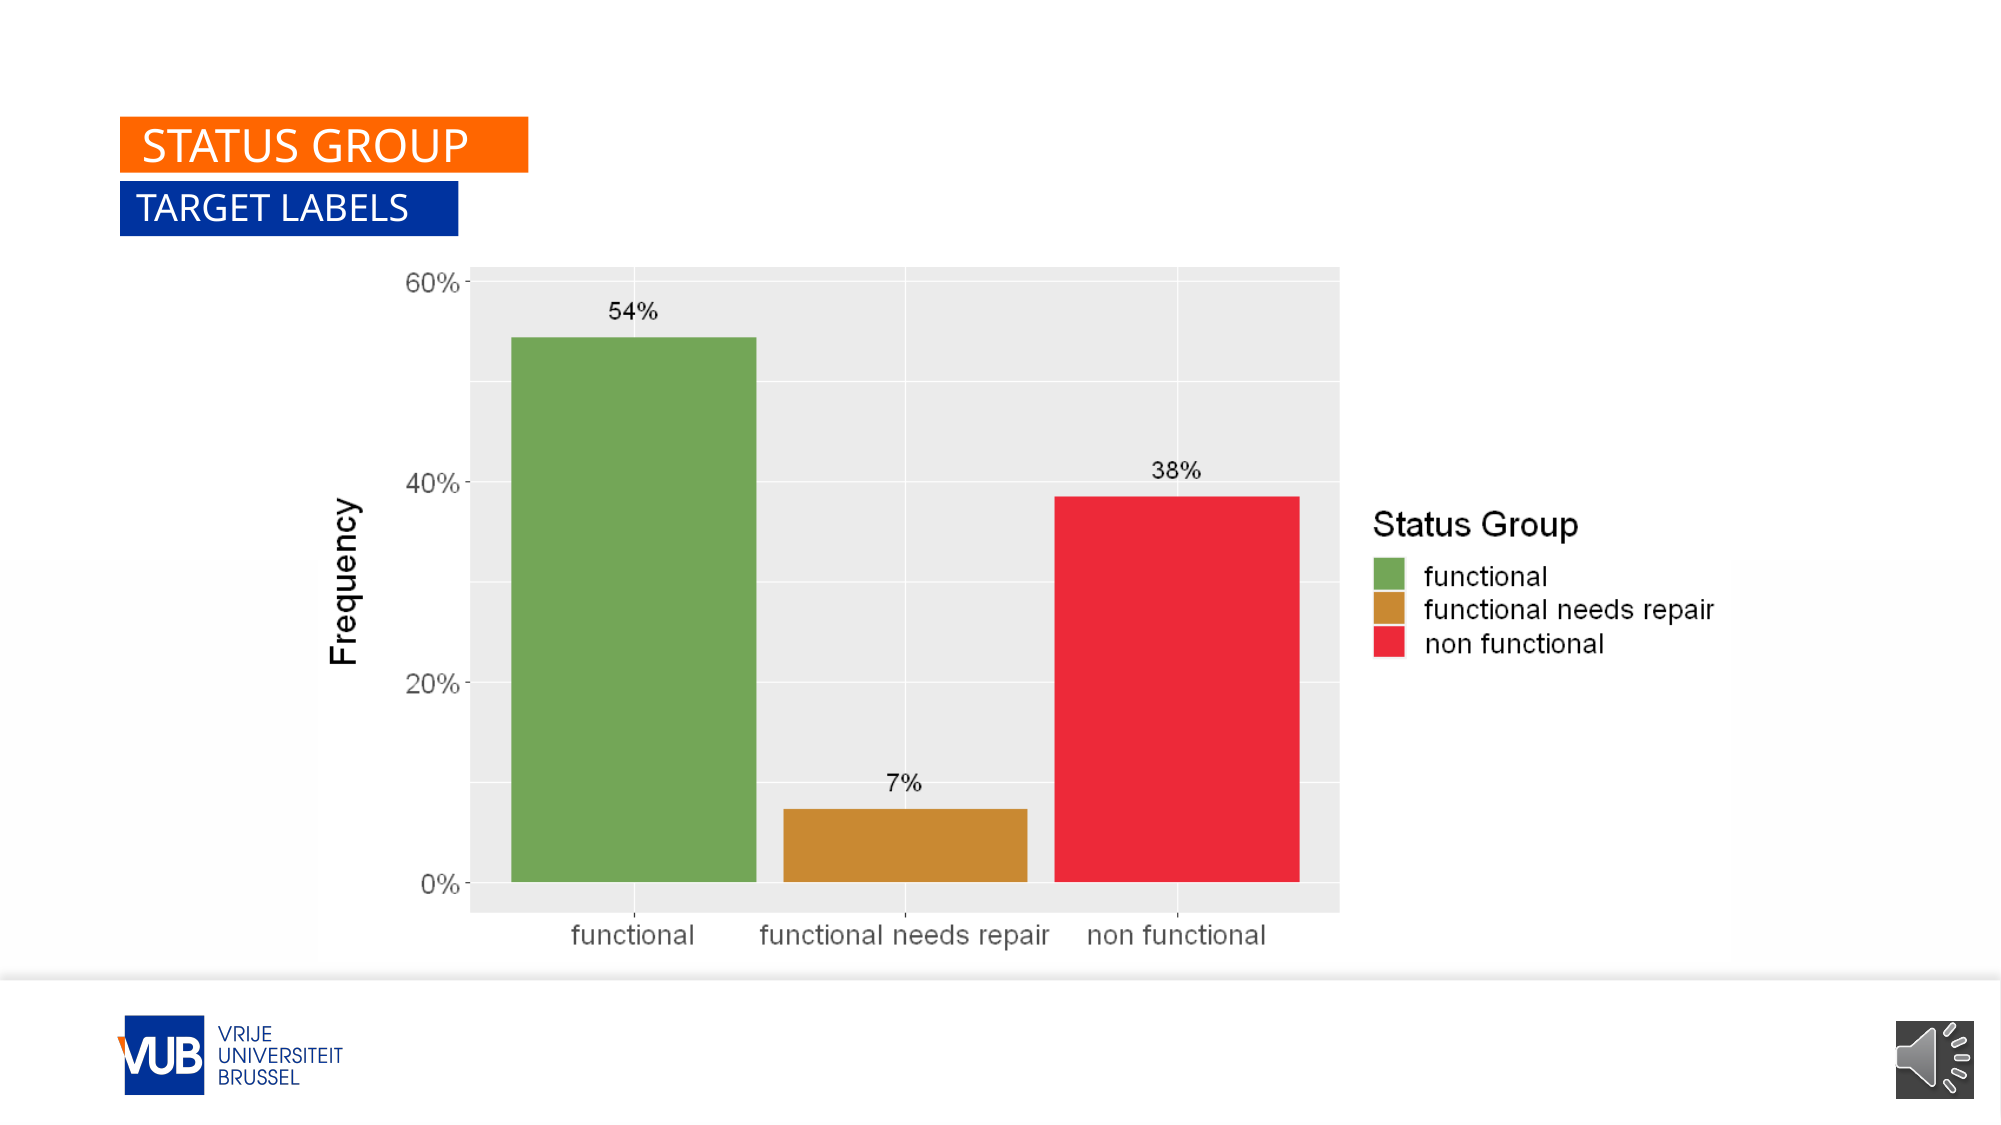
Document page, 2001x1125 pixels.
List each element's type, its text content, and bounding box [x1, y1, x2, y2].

picture [110, 1000, 357, 1110]
picture [1894, 1019, 1975, 1100]
title Status group [120, 116, 529, 173]
subtitle Target labels [120, 181, 459, 237]
picture [317, 267, 1731, 962]
